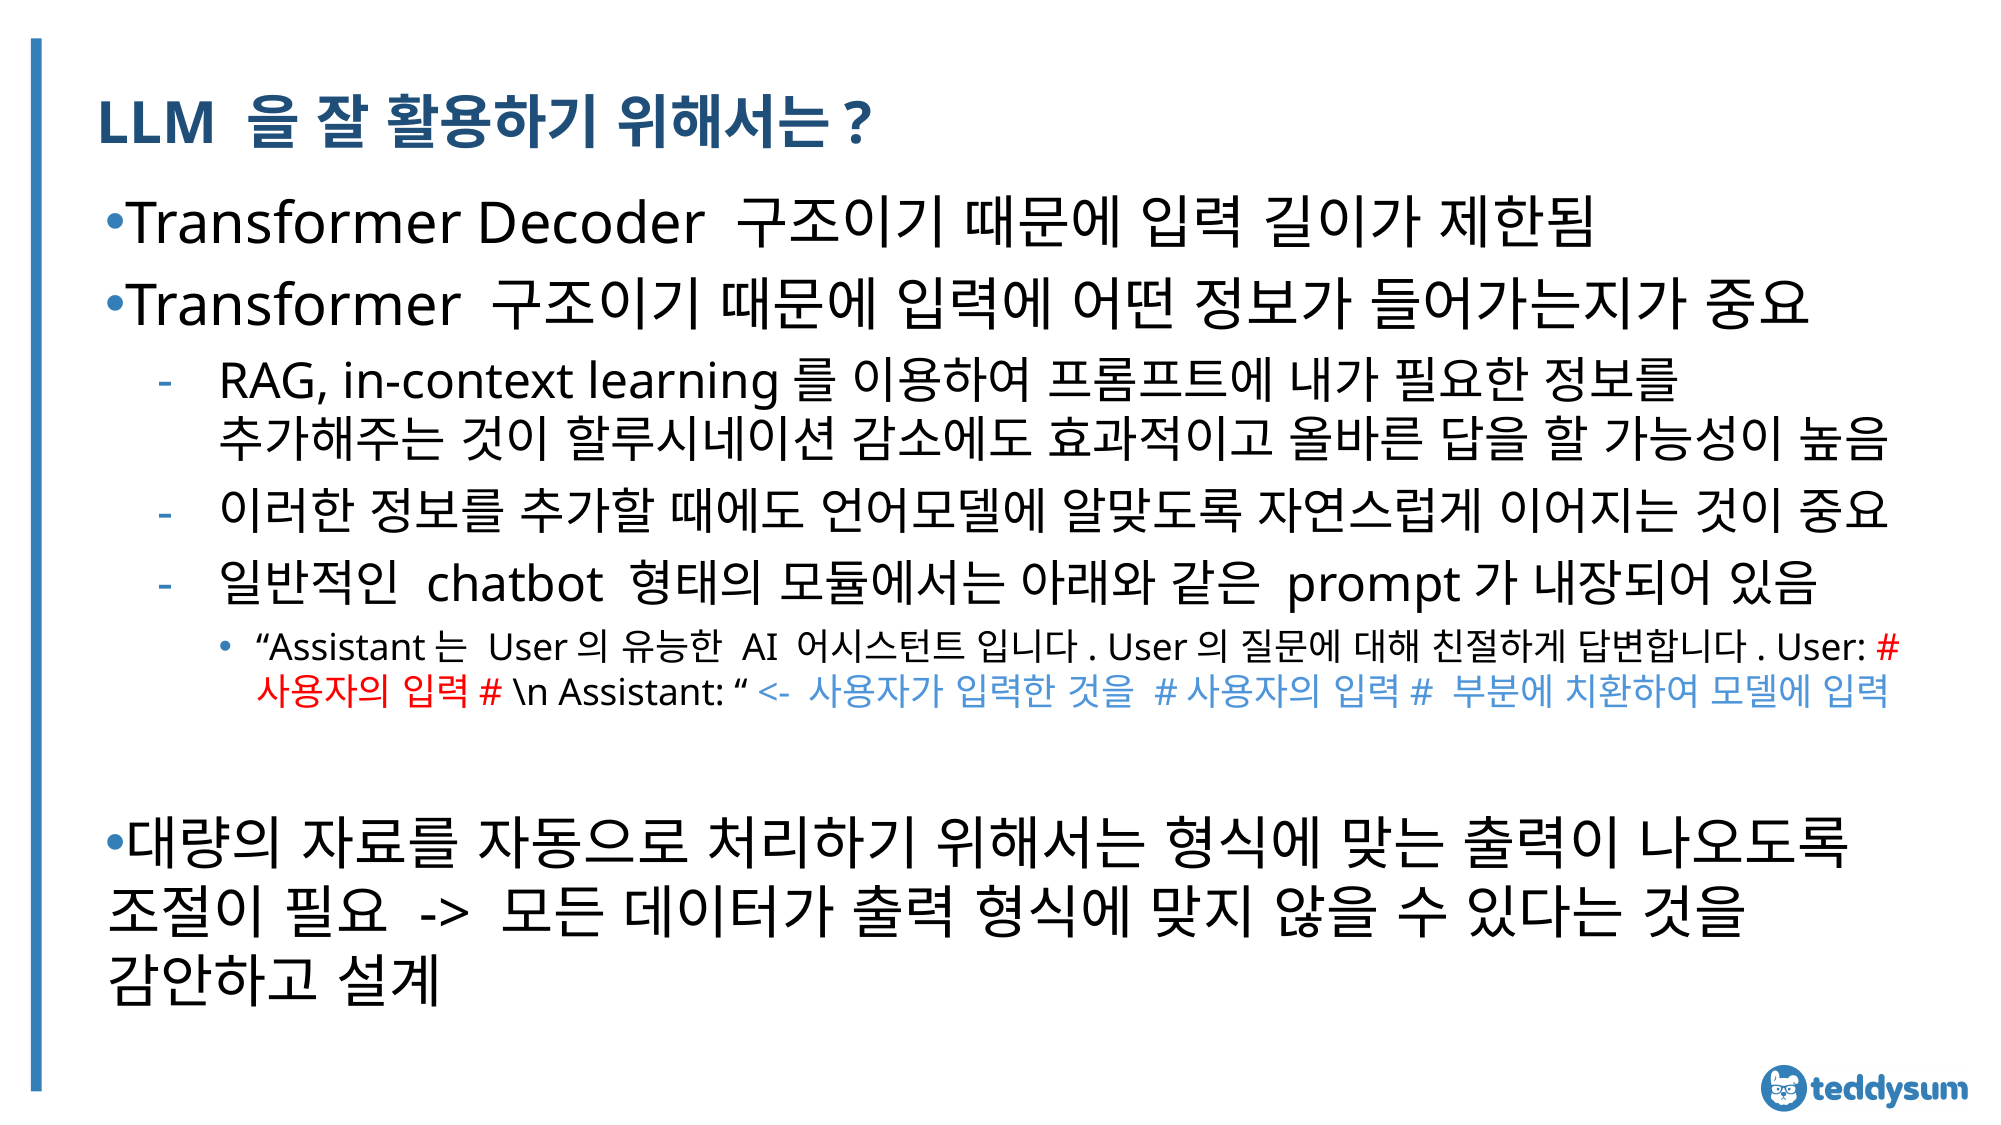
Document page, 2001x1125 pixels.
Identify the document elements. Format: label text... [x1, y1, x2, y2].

title LLM 을 잘 활용하기 위해서는? [90, 87, 1929, 178]
picture [1759, 1061, 1970, 1115]
list Transformer Decoder 구조이기 때문에 입력 길이가 제한됨 Transformer 구조이기 때문에 입력에 어떤 정보가 들어가는지가 중요 RAG, in-context learning를 이용하여 프롬프트에 내가 필요한 정보를 추가해주는 것이 할루시네이션 감소에도 효과적이고 올바른 답을 할 가능성이 높음 이러한 정보를 추가할 때에도 언어모델에 알맞도록 자연스럽게 이어지는 것이 중요 일반적인 chatbot 형태의 모듈에서는 아래와 같은 prompt가 내장되어 있음 “Assistant는 User의 유능한 AI 어시스턴트 입니다. User의 질문에 대해 친절하게 답변합니다. User: #사용자의 입력# \n Assistant: “ <- 사용자가 입력한 것을 #사용자의 입력# 부분에 치환하여 모델에 입력 대량의 자료를 자동으로 처리하기 위해서는 형식에 맞는 출력이 나오도록 조절이 필요 -> 모든 데이터가 출력 형식에 맞지 않을 수 있다는 것을 감안하고 설계 [90, 178, 1929, 1038]
